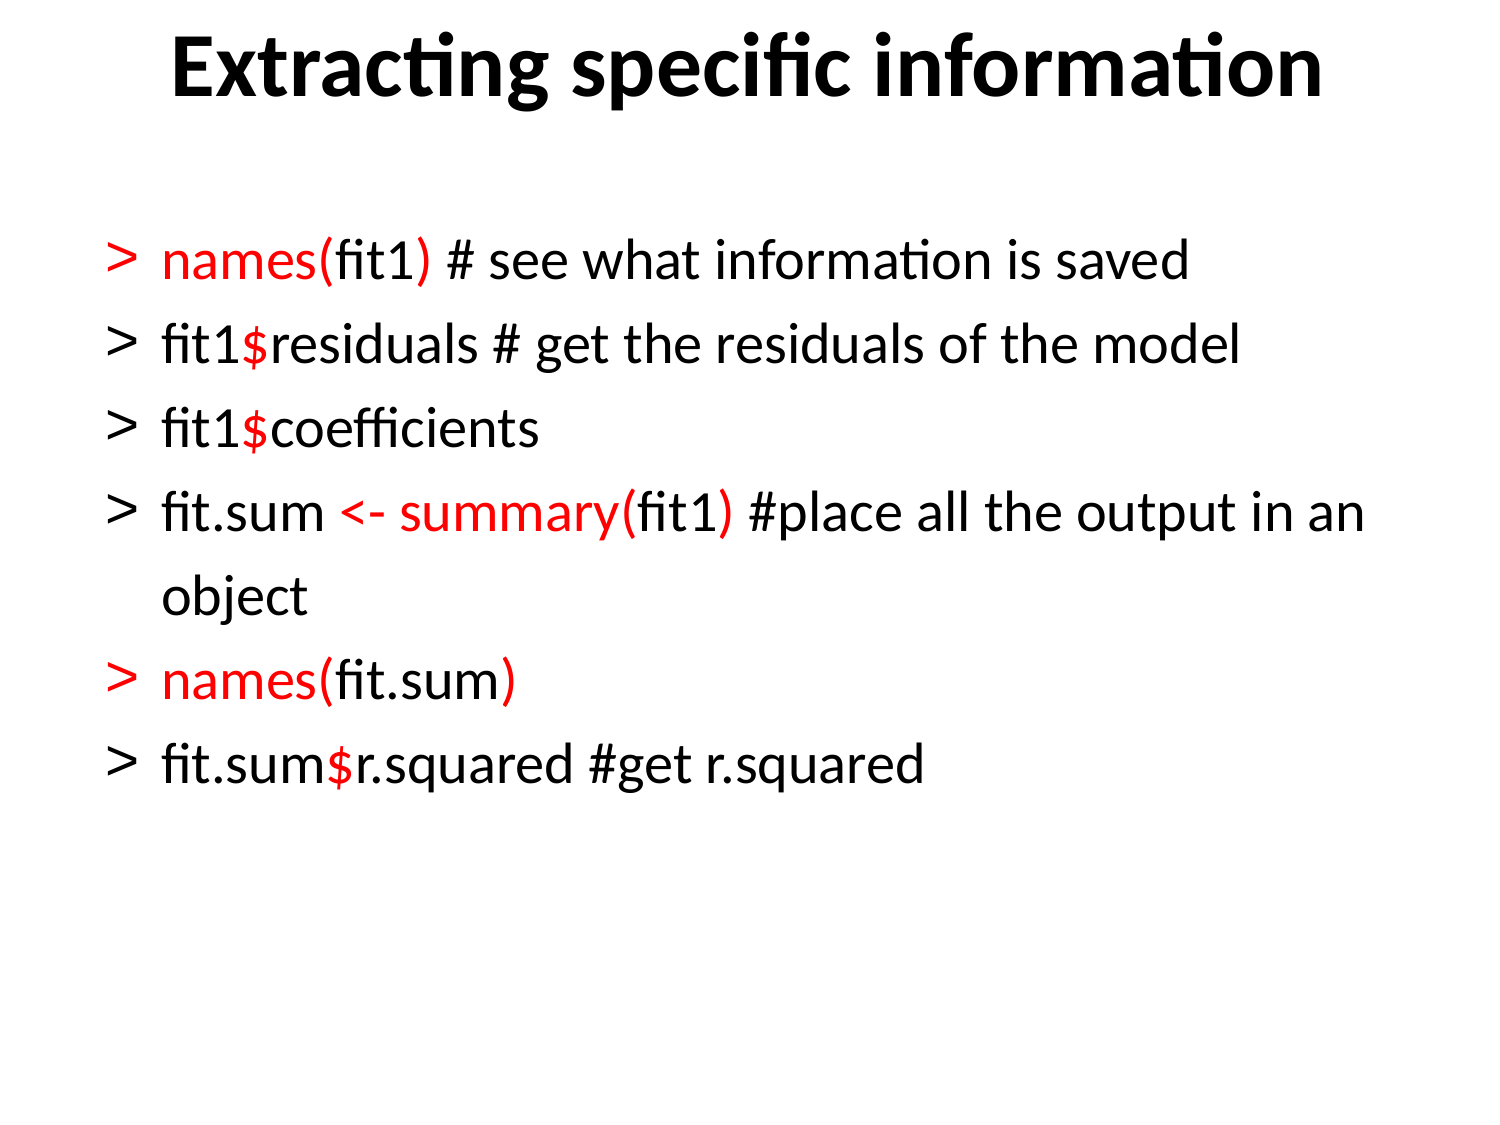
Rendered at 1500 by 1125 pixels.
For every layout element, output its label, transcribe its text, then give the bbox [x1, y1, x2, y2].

text_box names(fit1) # see what information is saved fit1$residuals # get the residuals of the model fit1$coefficients fit.sum <- summary(fit1) #place all the output in an object names(fit.sum) fit.sum$r.squared #get r.squared [90, 200, 1410, 913]
text_box Extracting specific information [0, 0, 1500, 170]
